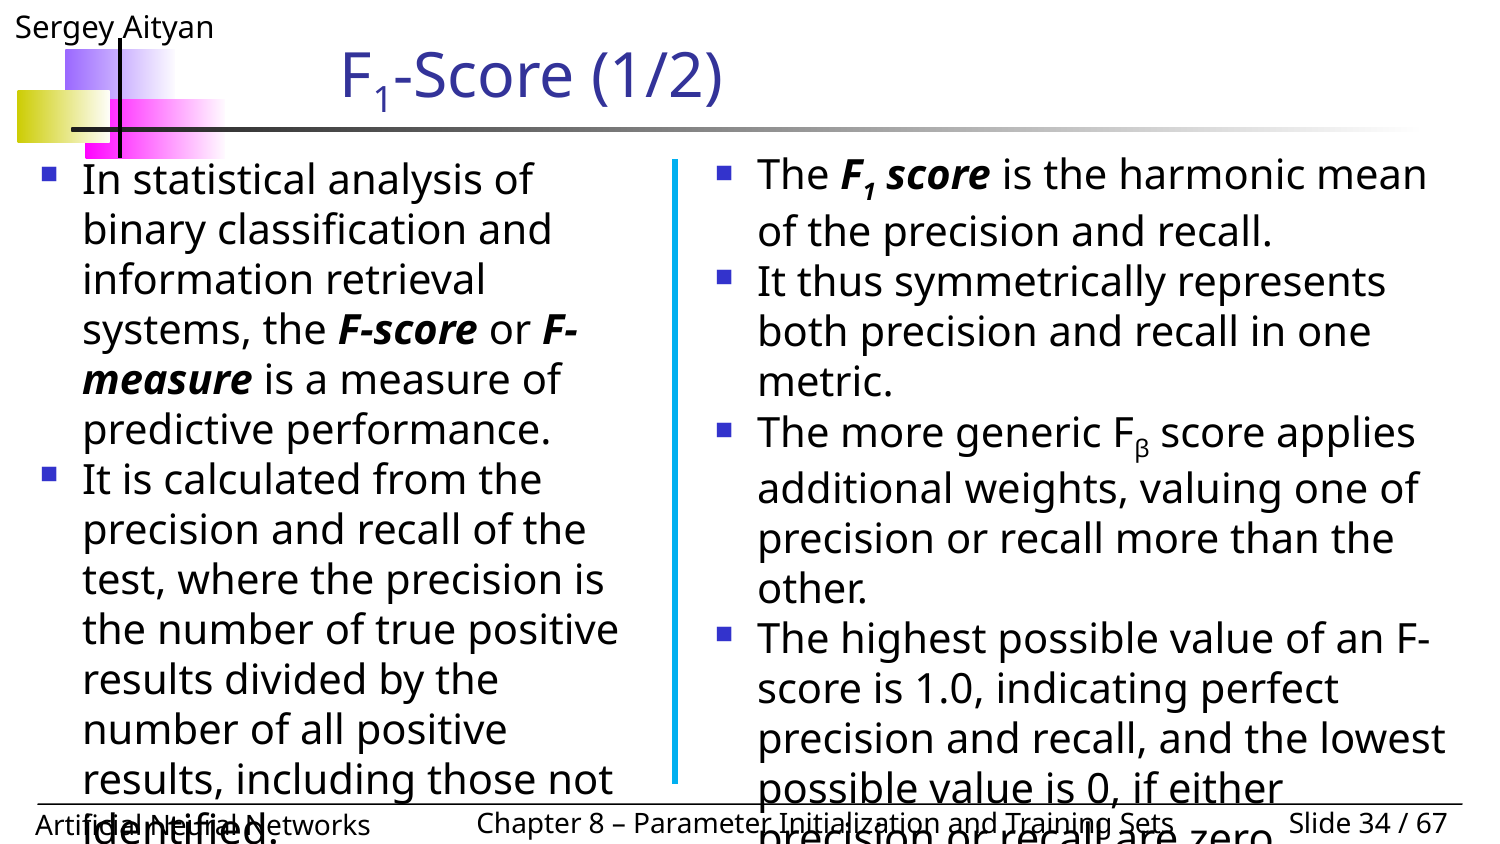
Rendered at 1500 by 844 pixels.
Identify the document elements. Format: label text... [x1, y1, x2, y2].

title F1-Score (1/2) [324, 46, 1332, 128]
list In statistical analysis of binary classification and information retrieval systems, the F-score or F-measure is a measure of predictive performance. It is calculated from the precision and recall of the test, where the precision is the number of true positive results divided by the number of all positive results, including those not identified. [24, 145, 663, 699]
list The F1 score is the harmonic mean of the precision and recall. It thus symmetrically represents both precision and recall in one metric. The more generic Fβ score applies additional weights, valuing one of precision or recall more than the other. The highest possible value of an F-score is 1.0, indicating perfect precision and recall, and the lowest possible value is 0, if either precision or recall are zero. [699, 140, 1475, 694]
